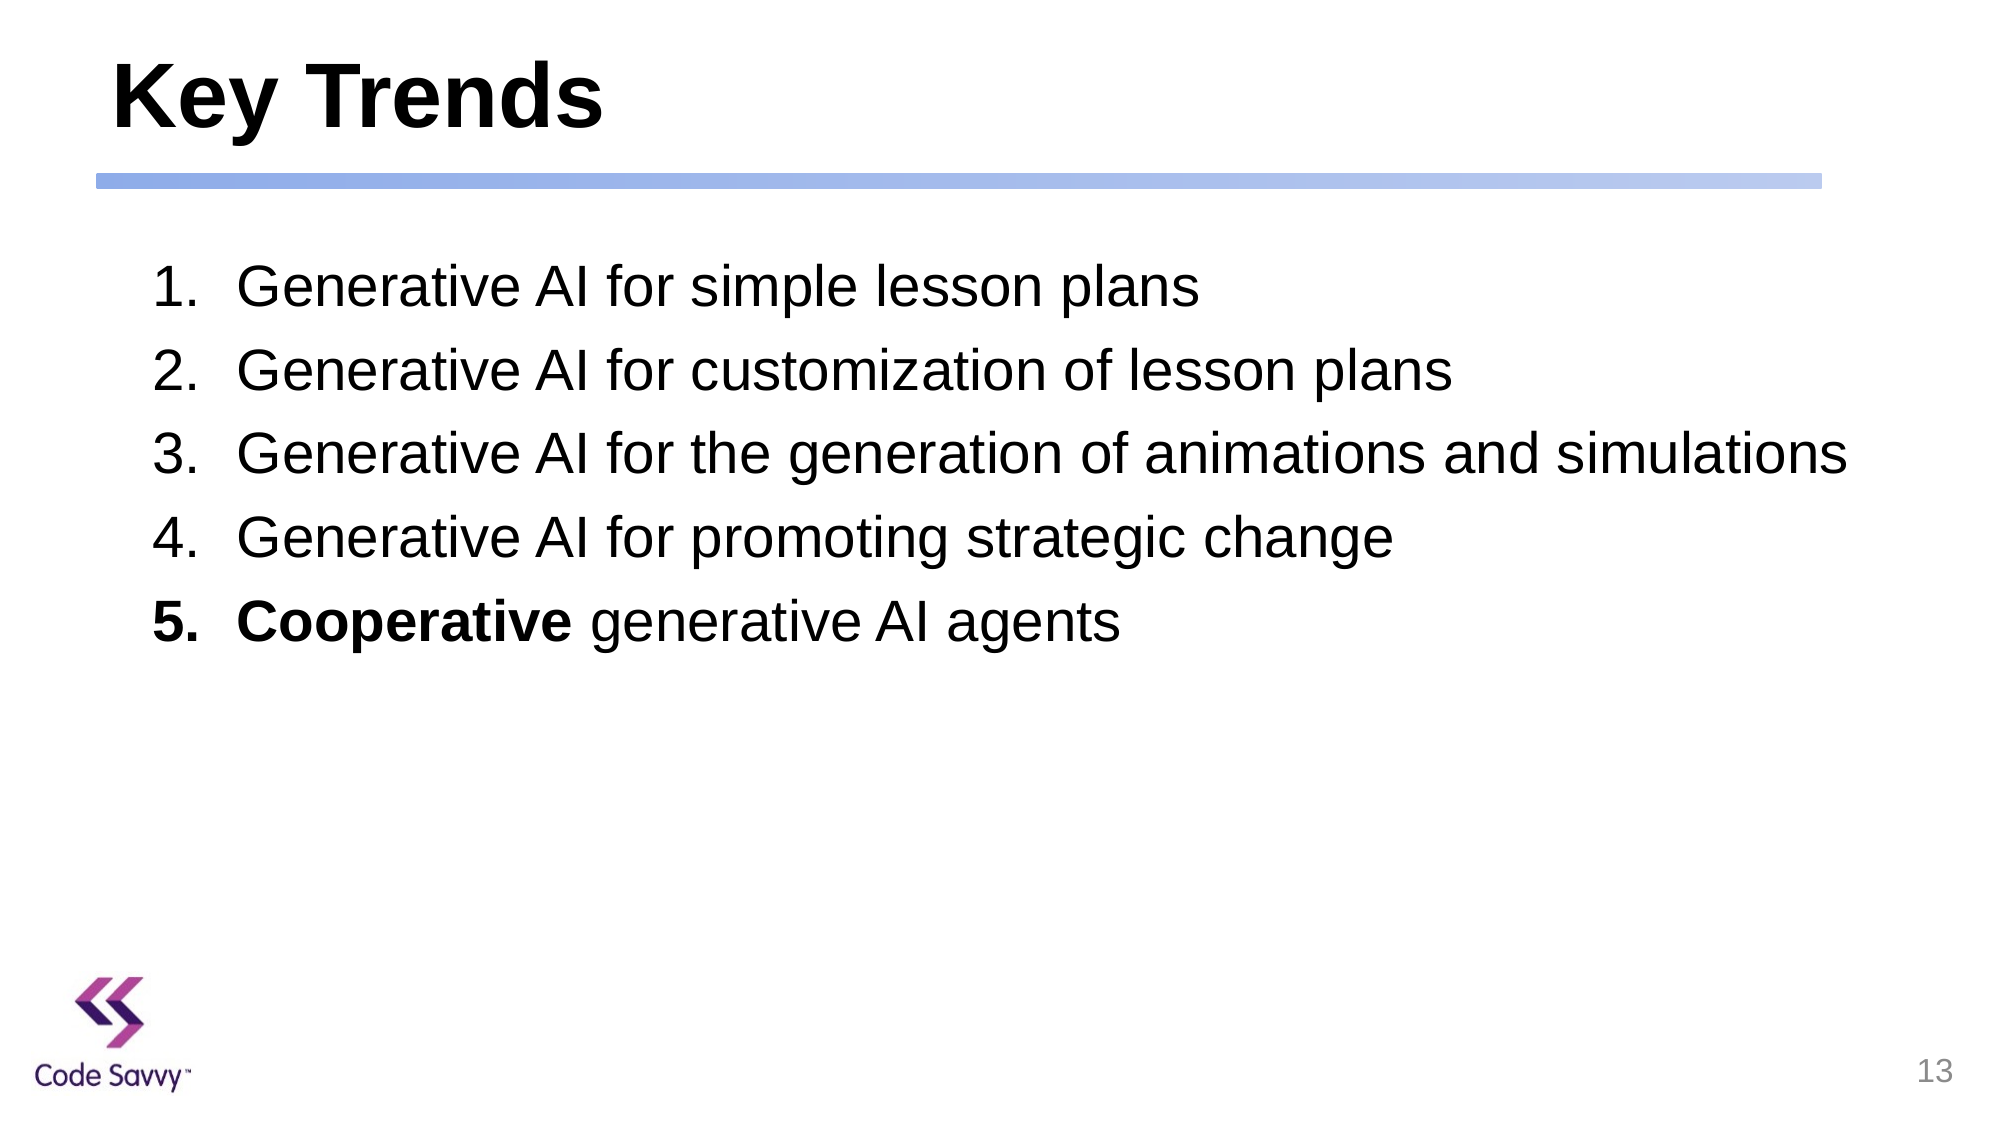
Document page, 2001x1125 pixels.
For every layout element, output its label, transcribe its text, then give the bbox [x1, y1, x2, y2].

picture [31, 971, 196, 1096]
list Generative AI for simple lesson plans Generative AI for customization of lesson plans Generative AI for the generation of animations and simulations Generative AI for promoting strategic change Cooperative generative AI agents [137, 248, 1915, 963]
title Key Trends [96, 26, 1822, 169]
slide_number 13 [1518, 1039, 1969, 1099]
